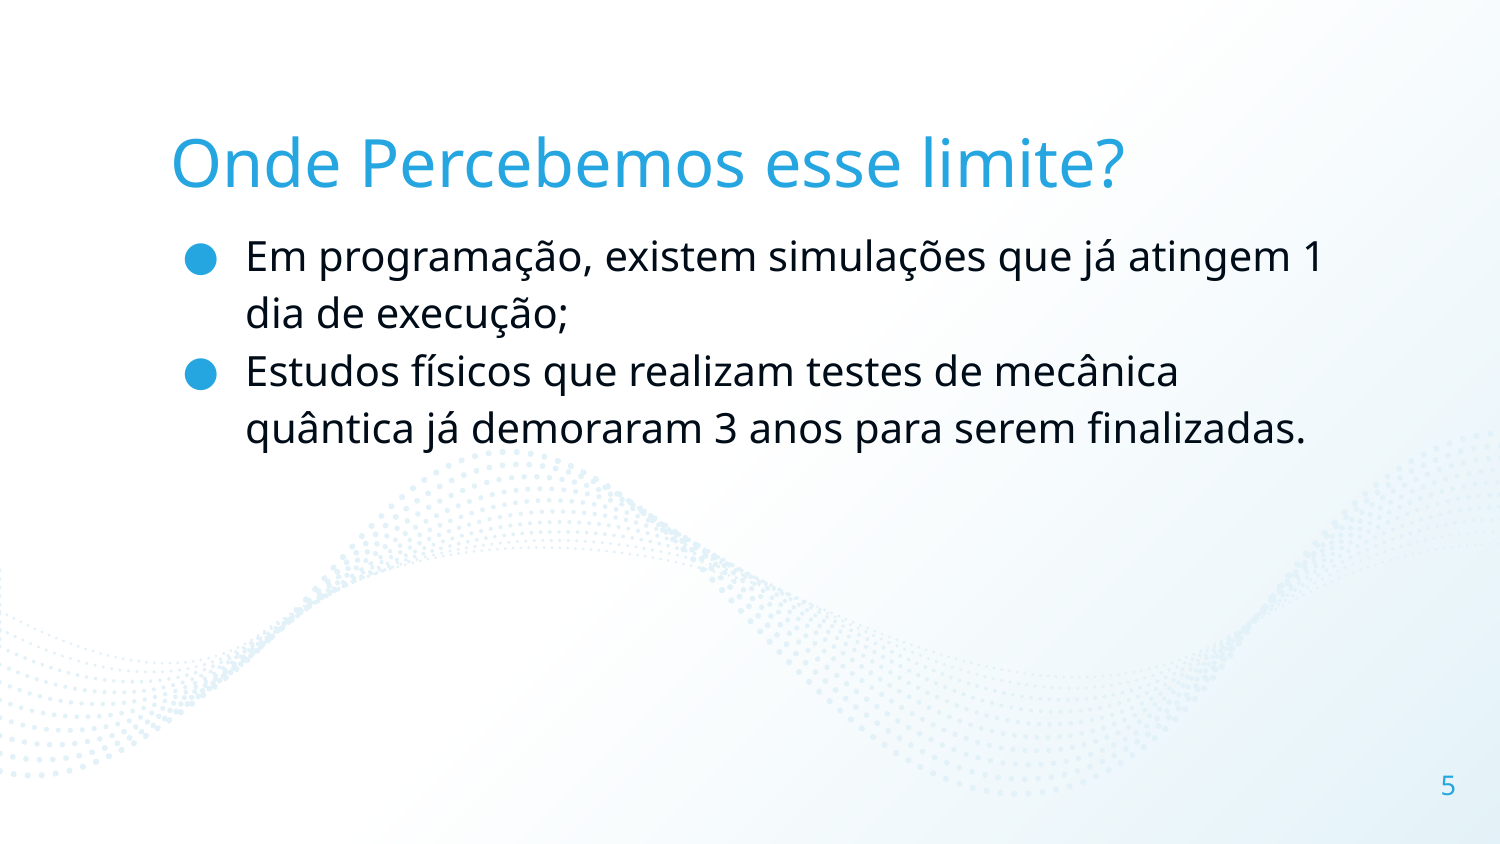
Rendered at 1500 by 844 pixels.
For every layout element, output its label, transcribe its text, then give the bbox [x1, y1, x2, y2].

title Onde Percebemos esse limite? [170, 137, 1330, 203]
list Em programação, existem simulações que já atingem 1 dia de execução; Estudos físicos que realizam testes de mecânica quântica já demoraram 3 anos para serem finalizadas. [170, 222, 1330, 720]
slide_number 5 [1366, 754, 1457, 819]
